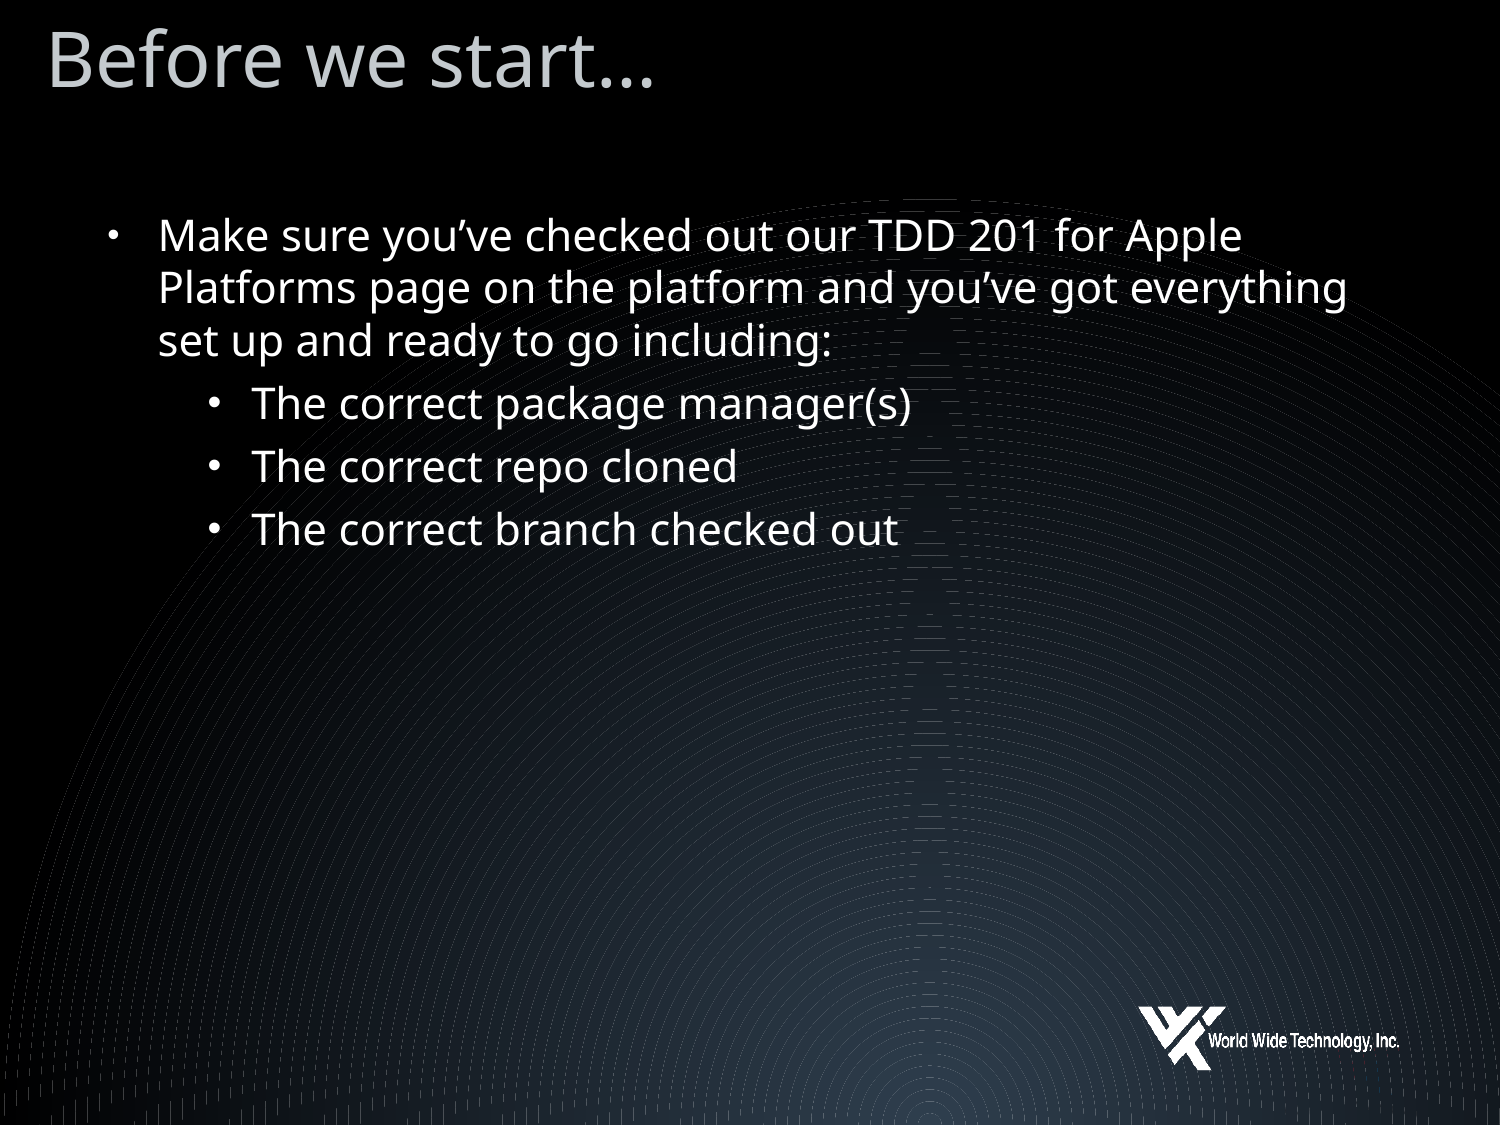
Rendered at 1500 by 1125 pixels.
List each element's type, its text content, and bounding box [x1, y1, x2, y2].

picture [1134, 995, 1402, 1077]
list Make sure you’ve checked out our TDD 201 for Apple Platforms page on the platform and you’ve got everything set up and ready to go including: The correct package manager(s) The correct repo cloned The correct branch checked out [99, 199, 1426, 964]
title Before we start… [36, 0, 1463, 113]
